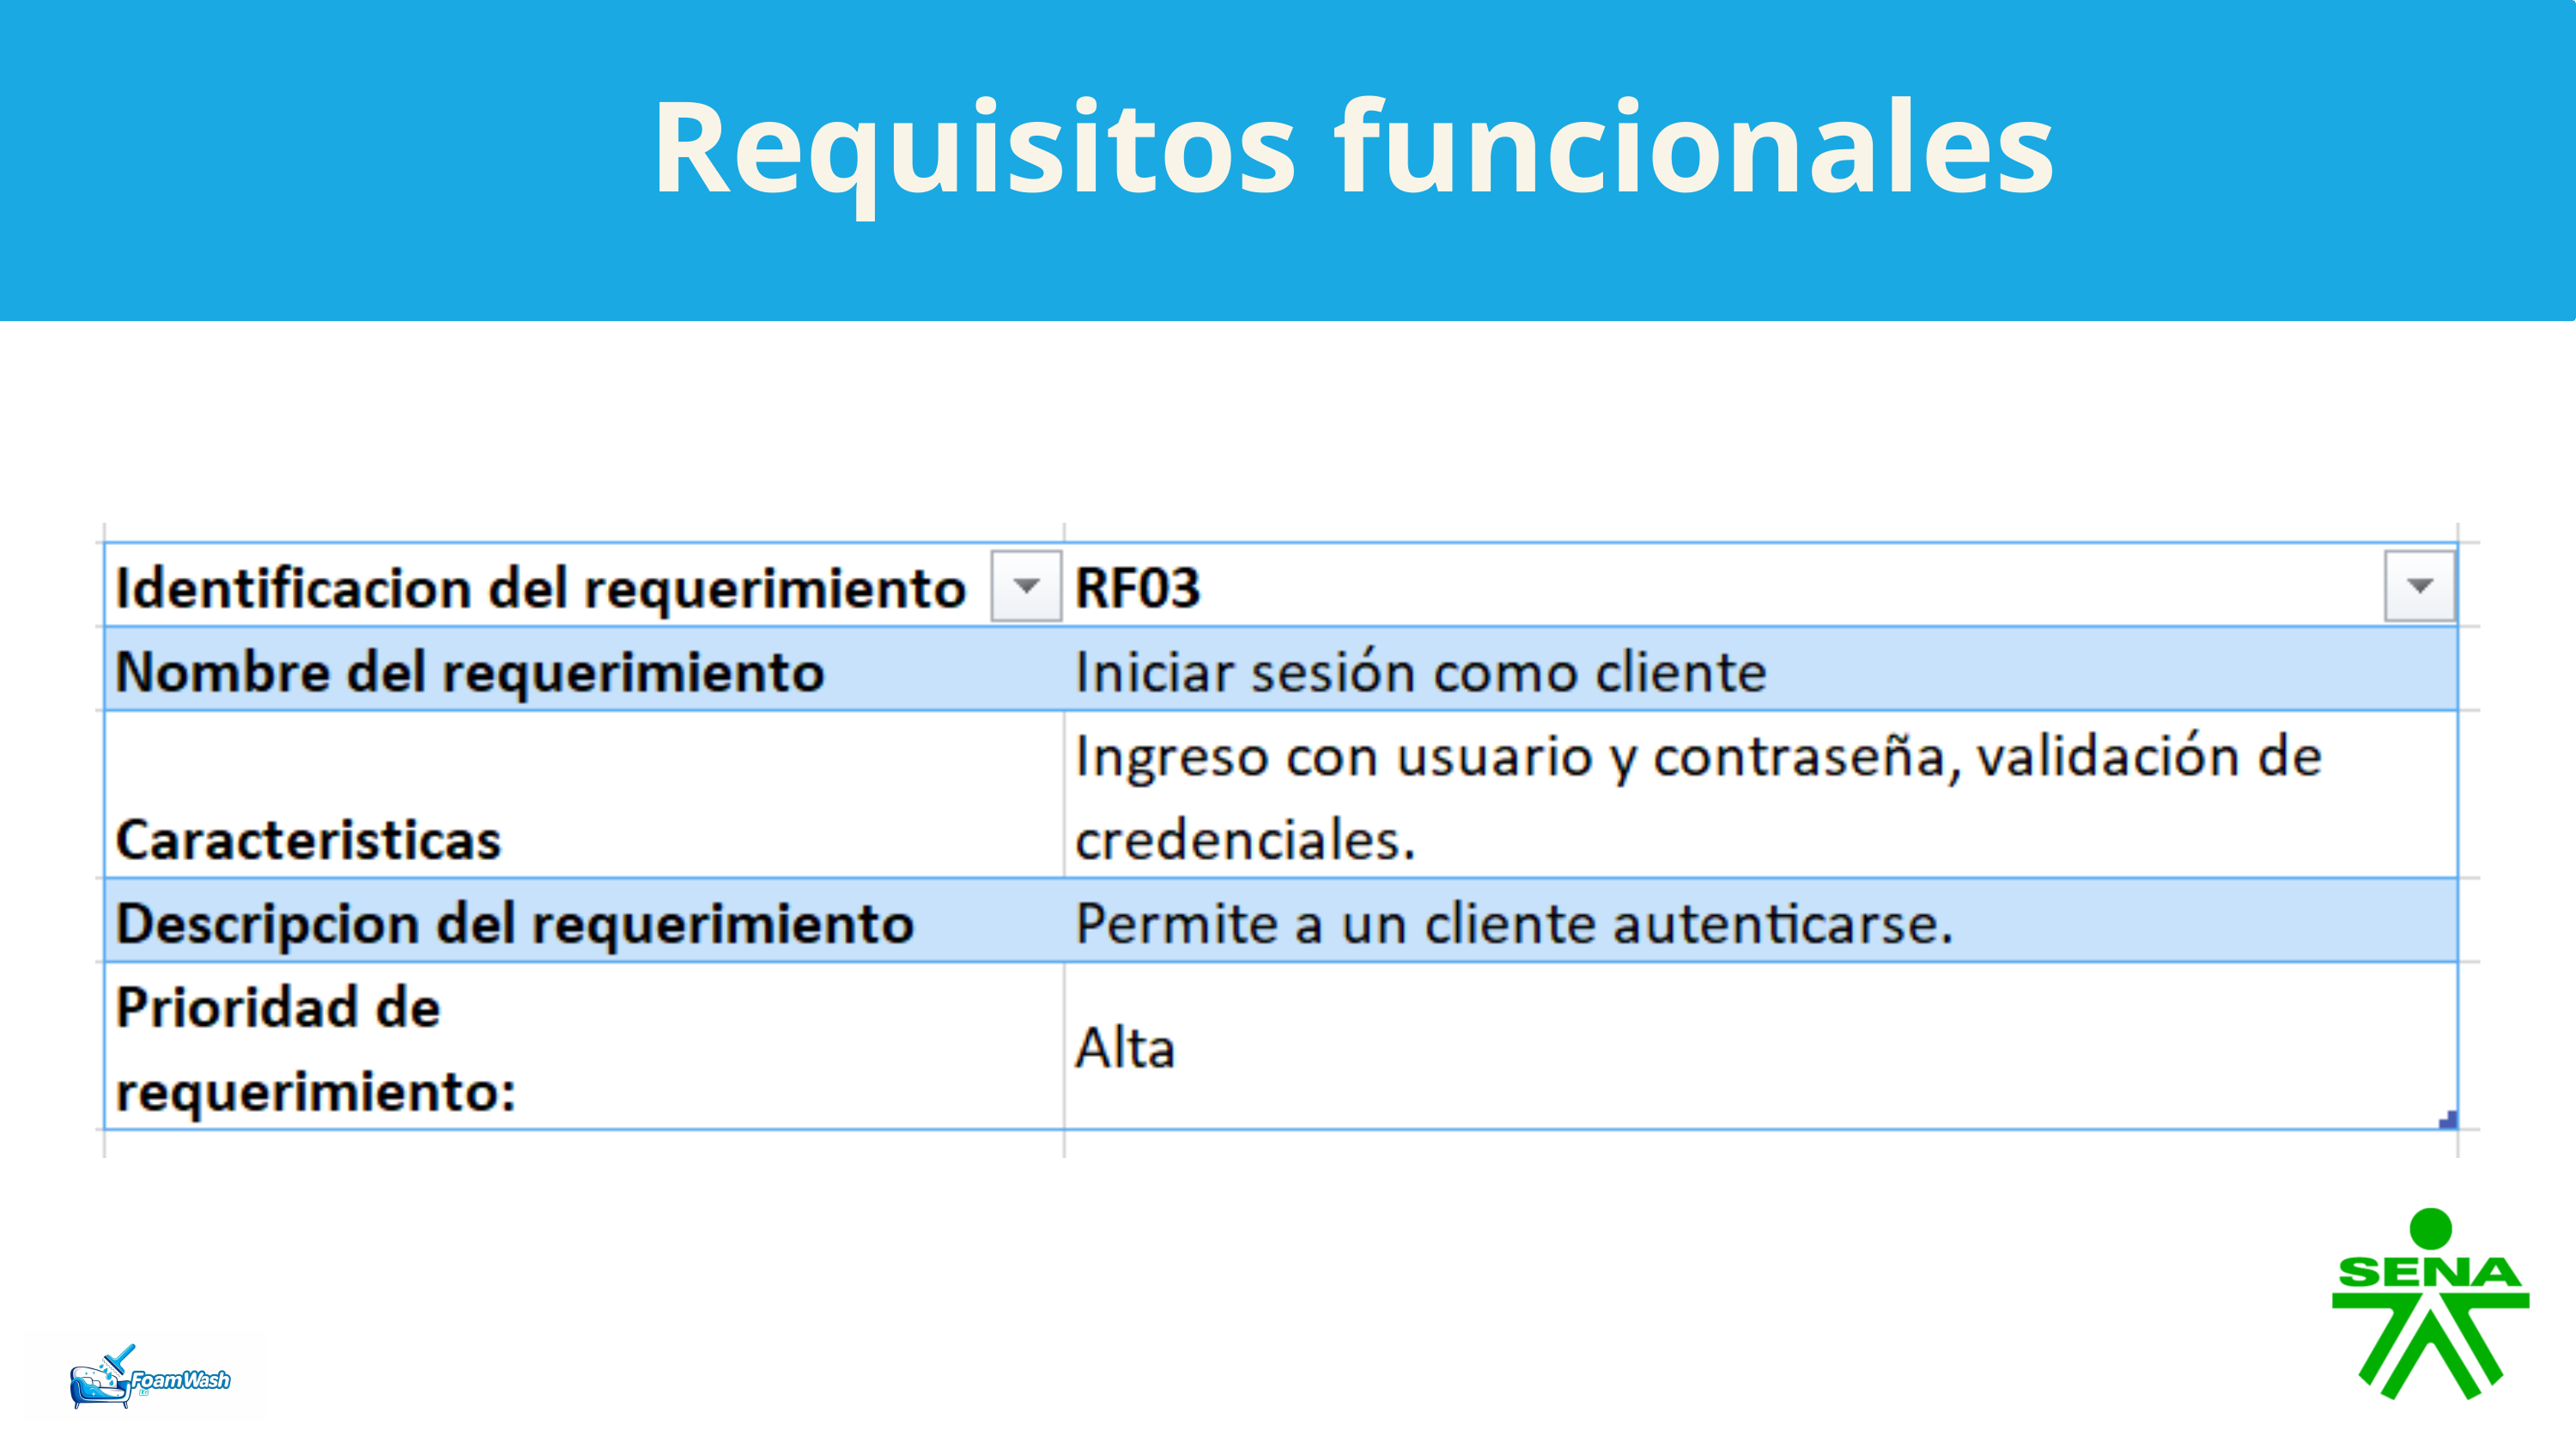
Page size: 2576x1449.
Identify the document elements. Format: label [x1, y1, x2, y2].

text_box [95, 523, 2481, 1158]
text_box [23, 1330, 266, 1422]
text_box [2332, 1207, 2530, 1401]
text_box [0, 0, 2576, 322]
